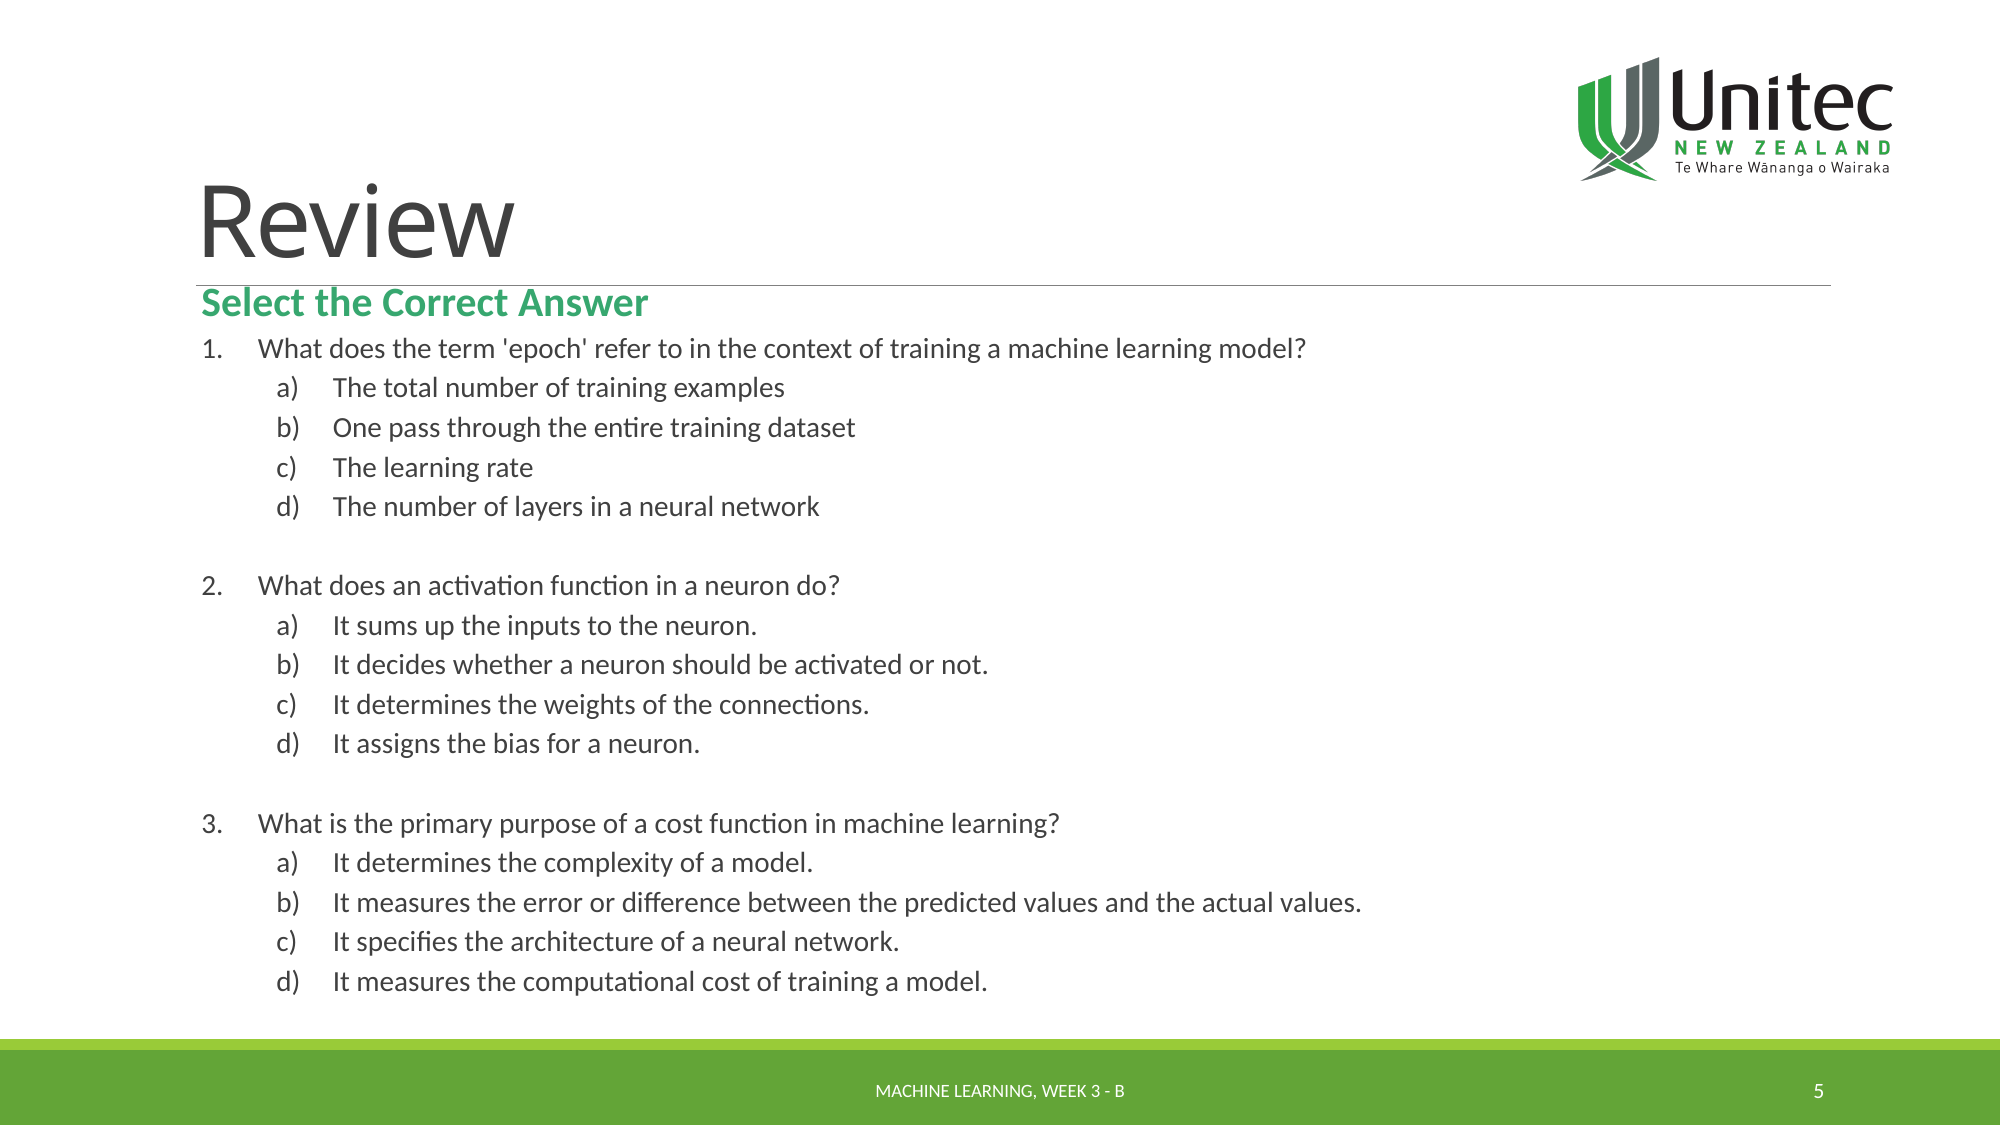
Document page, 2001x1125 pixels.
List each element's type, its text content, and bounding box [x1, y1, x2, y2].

picture [1578, 56, 1893, 181]
slide_number 5 [1624, 1059, 1840, 1120]
title Review [180, 47, 1830, 285]
text_box Select the Correct Answer What does the term 'epoch' refer to in the context of training a machine learning model? The total number of training examples One pass through the entire training dataset The learning rate The number of layers in a neural network What does an activation function in a neuron do? It sums up the inputs to the neuron. It decides whether a neuron should be activated or not. It determines the weights of the connections. It assigns the bias for a neuron. What is the primary purpose of a cost function in machine learning? It determines the complexity of a model. It measures the error or difference between the predicted values and the actual values. It specifies the architecture of a neural network. It measures the computational cost of training a model. [201, 284, 1830, 998]
footer Machine Learning, Week 3 - B [604, 1059, 1396, 1120]
